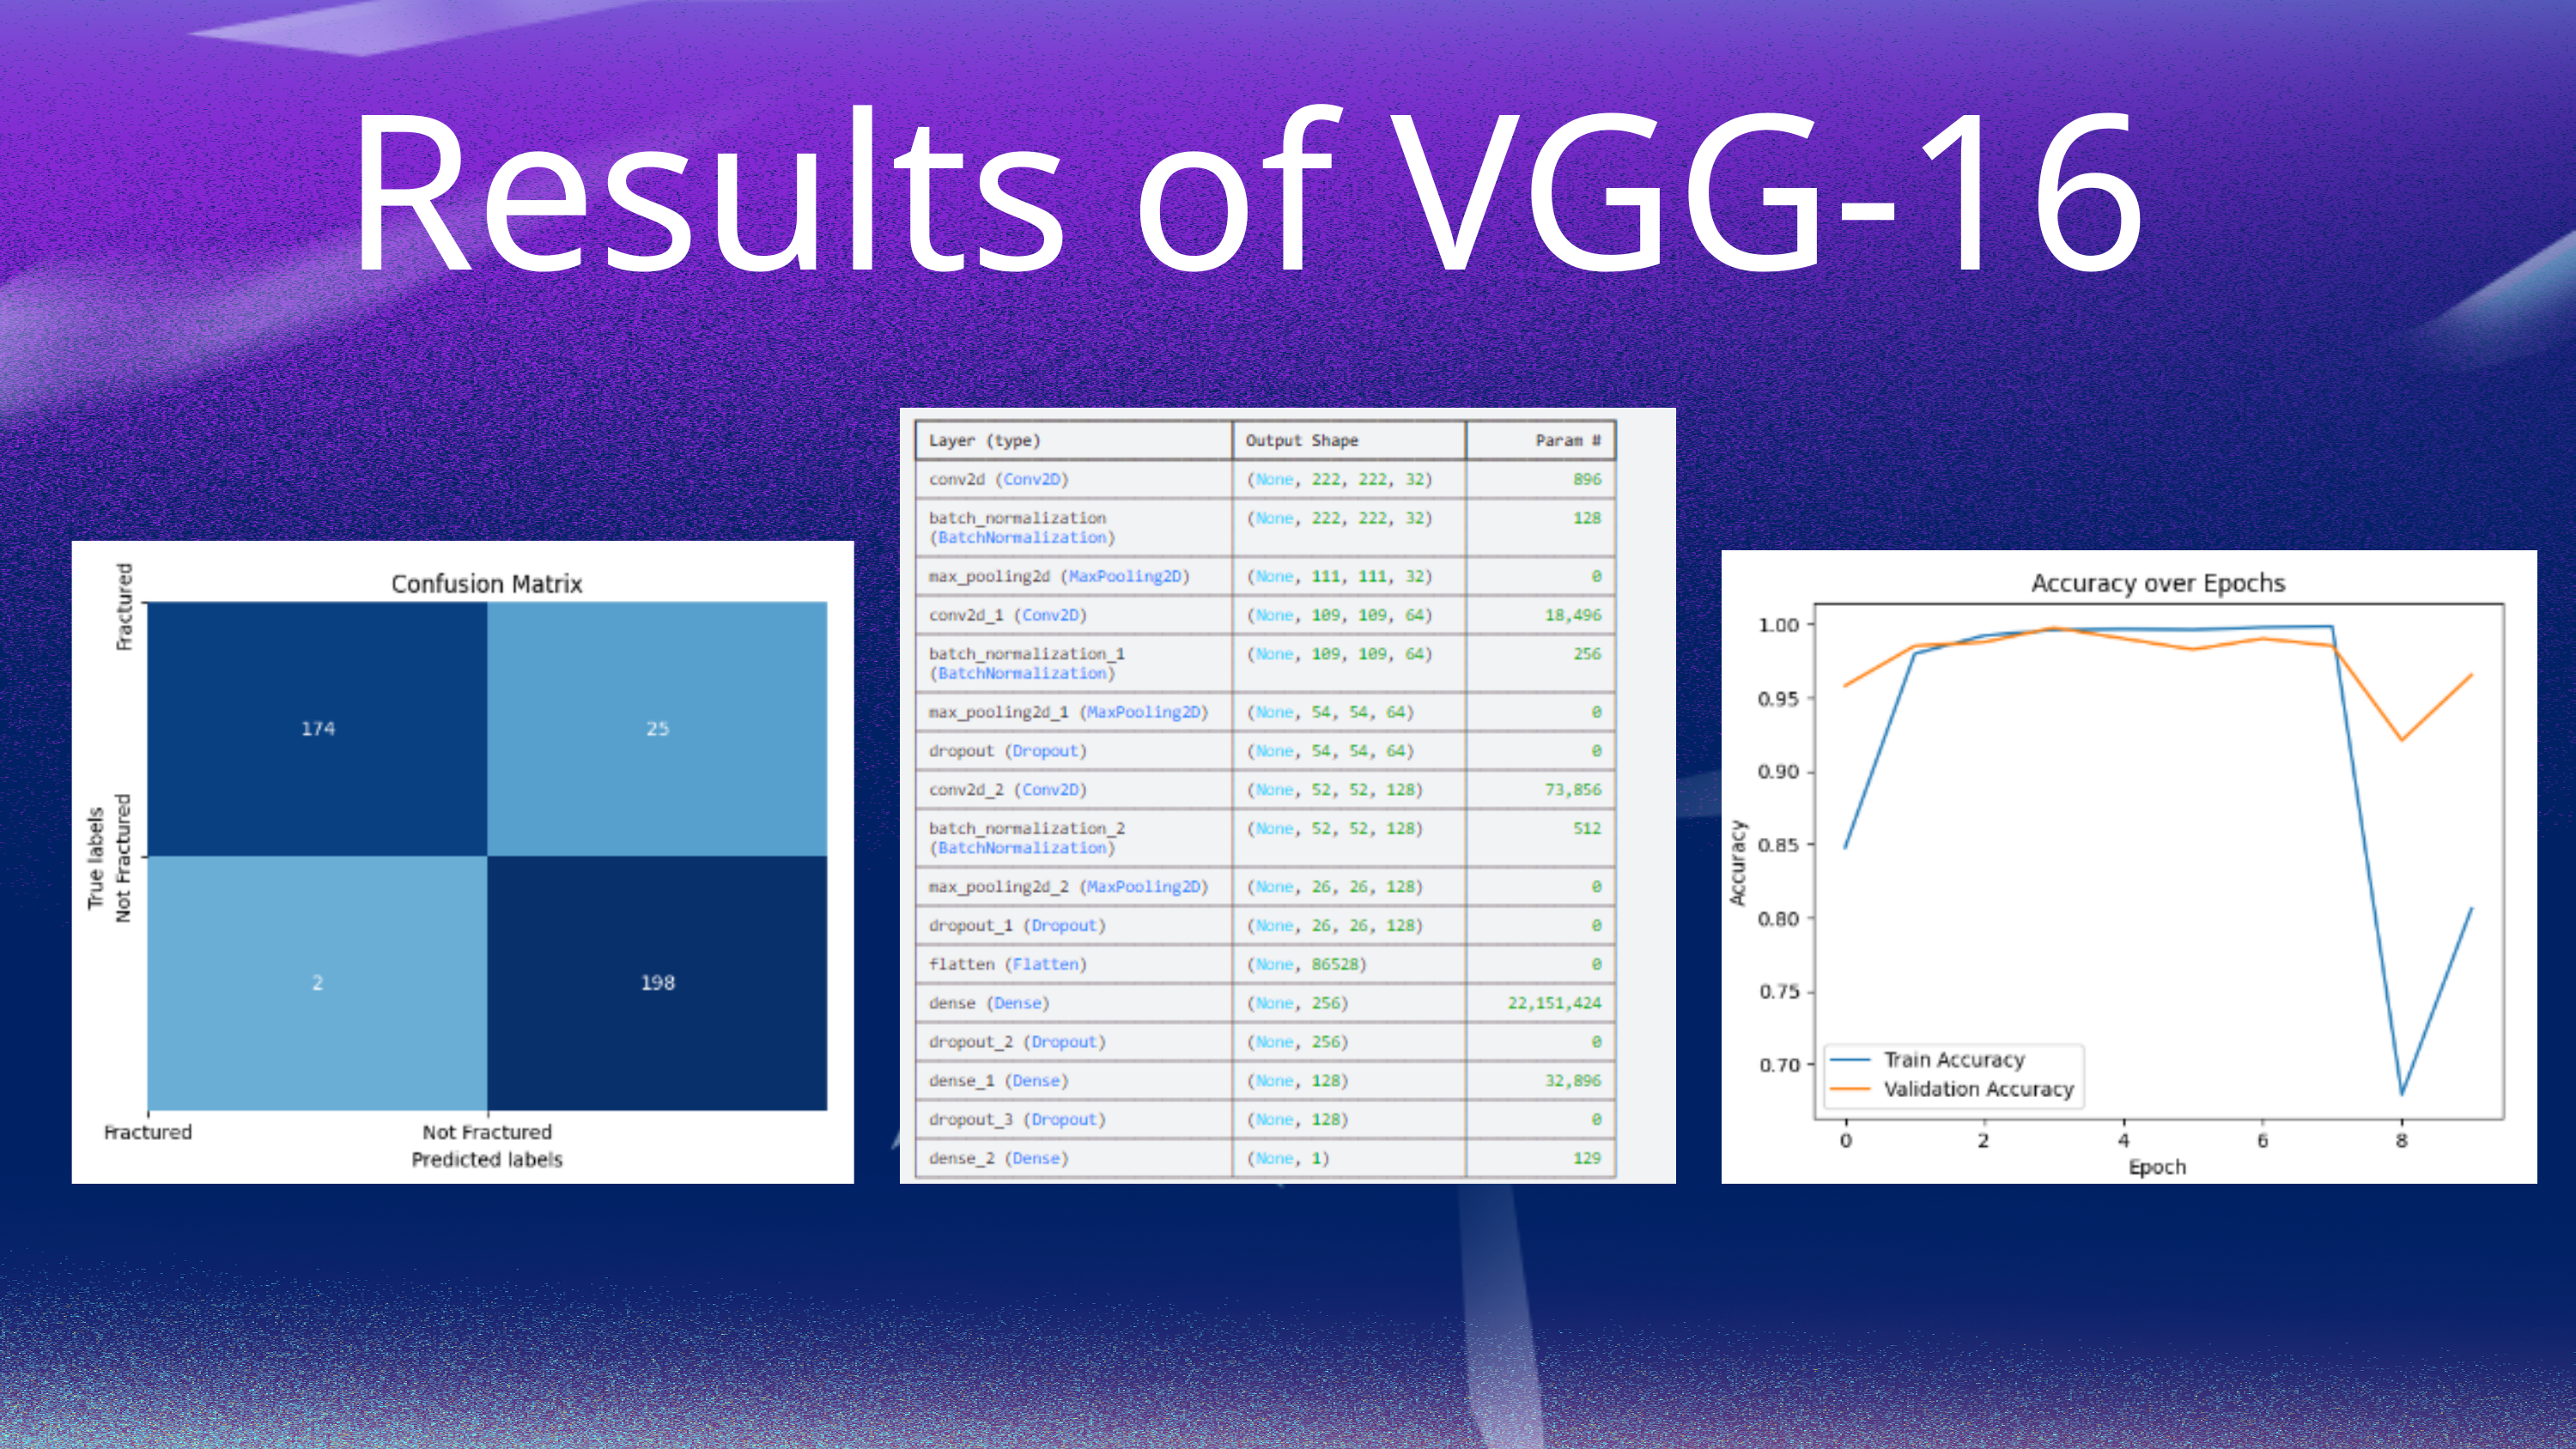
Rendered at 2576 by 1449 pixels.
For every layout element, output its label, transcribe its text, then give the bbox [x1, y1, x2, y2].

text_box Results of VGG-16 [144, 116, 2348, 313]
text_box [0, 0, 2576, 1449]
text_box [1721, 550, 2537, 1184]
text_box [900, 408, 1676, 1184]
text_box [71, 541, 854, 1184]
